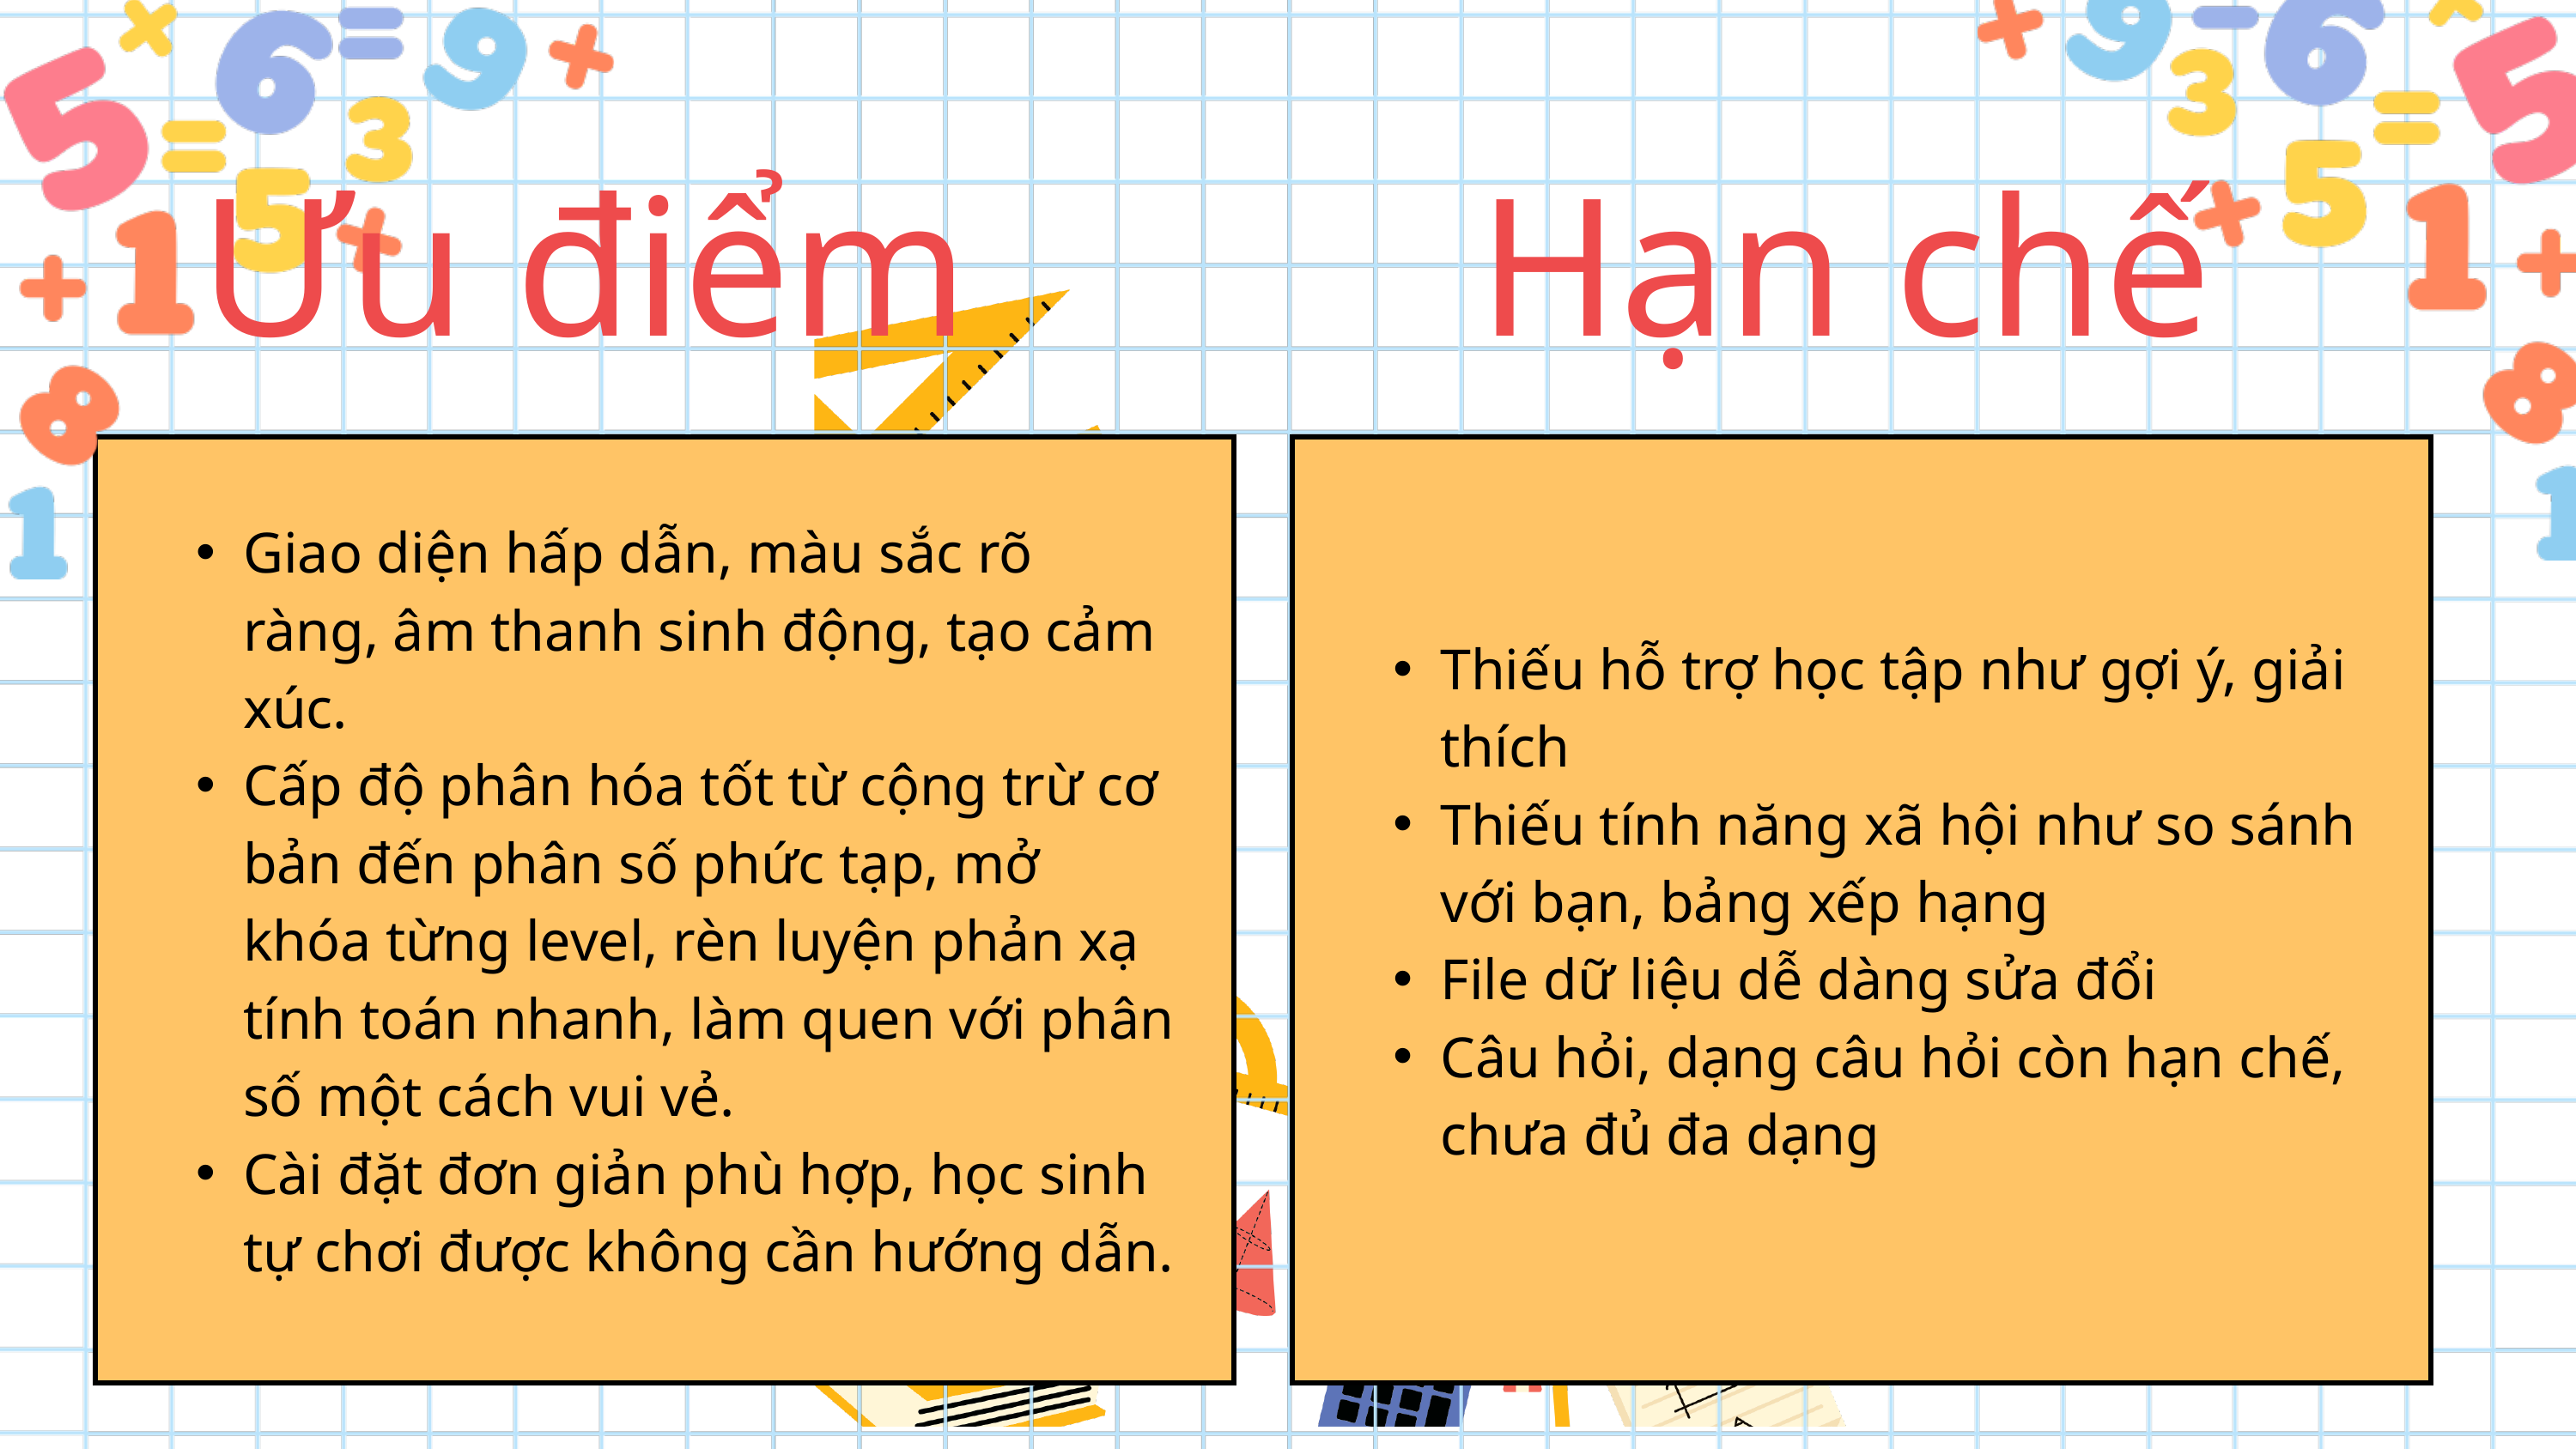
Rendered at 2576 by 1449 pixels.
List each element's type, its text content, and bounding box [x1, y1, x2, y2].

text_box Hạn chế [1478, 144, 2477, 374]
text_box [94, 436, 1234, 1384]
text_box [615, 0, 1977, 144]
text_box [0, 0, 615, 579]
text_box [1291, 436, 2432, 1384]
text_box [1977, 0, 2576, 561]
text_box Ưu điểm [199, 144, 1478, 374]
text_box [0, 374, 2576, 1449]
